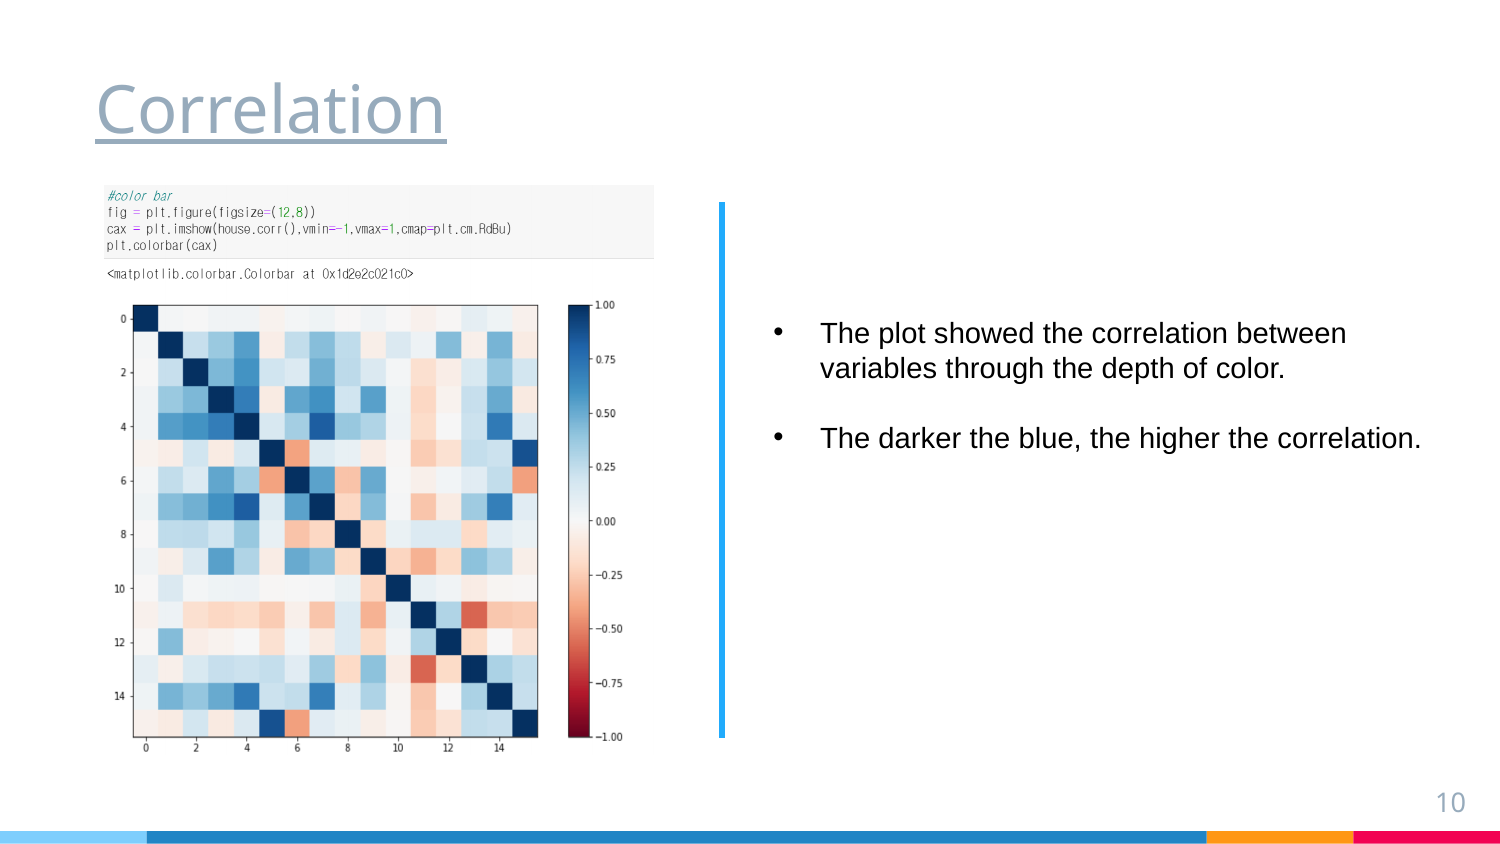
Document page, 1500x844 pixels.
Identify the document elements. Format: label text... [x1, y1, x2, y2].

title Correlation [80, 21, 1141, 163]
text_box The plot showed the correlation between variables through the depth of color. The darker the blue, the higher the correlation. [758, 306, 1449, 462]
picture [104, 185, 654, 755]
slide_number 10 [1391, 770, 1482, 822]
